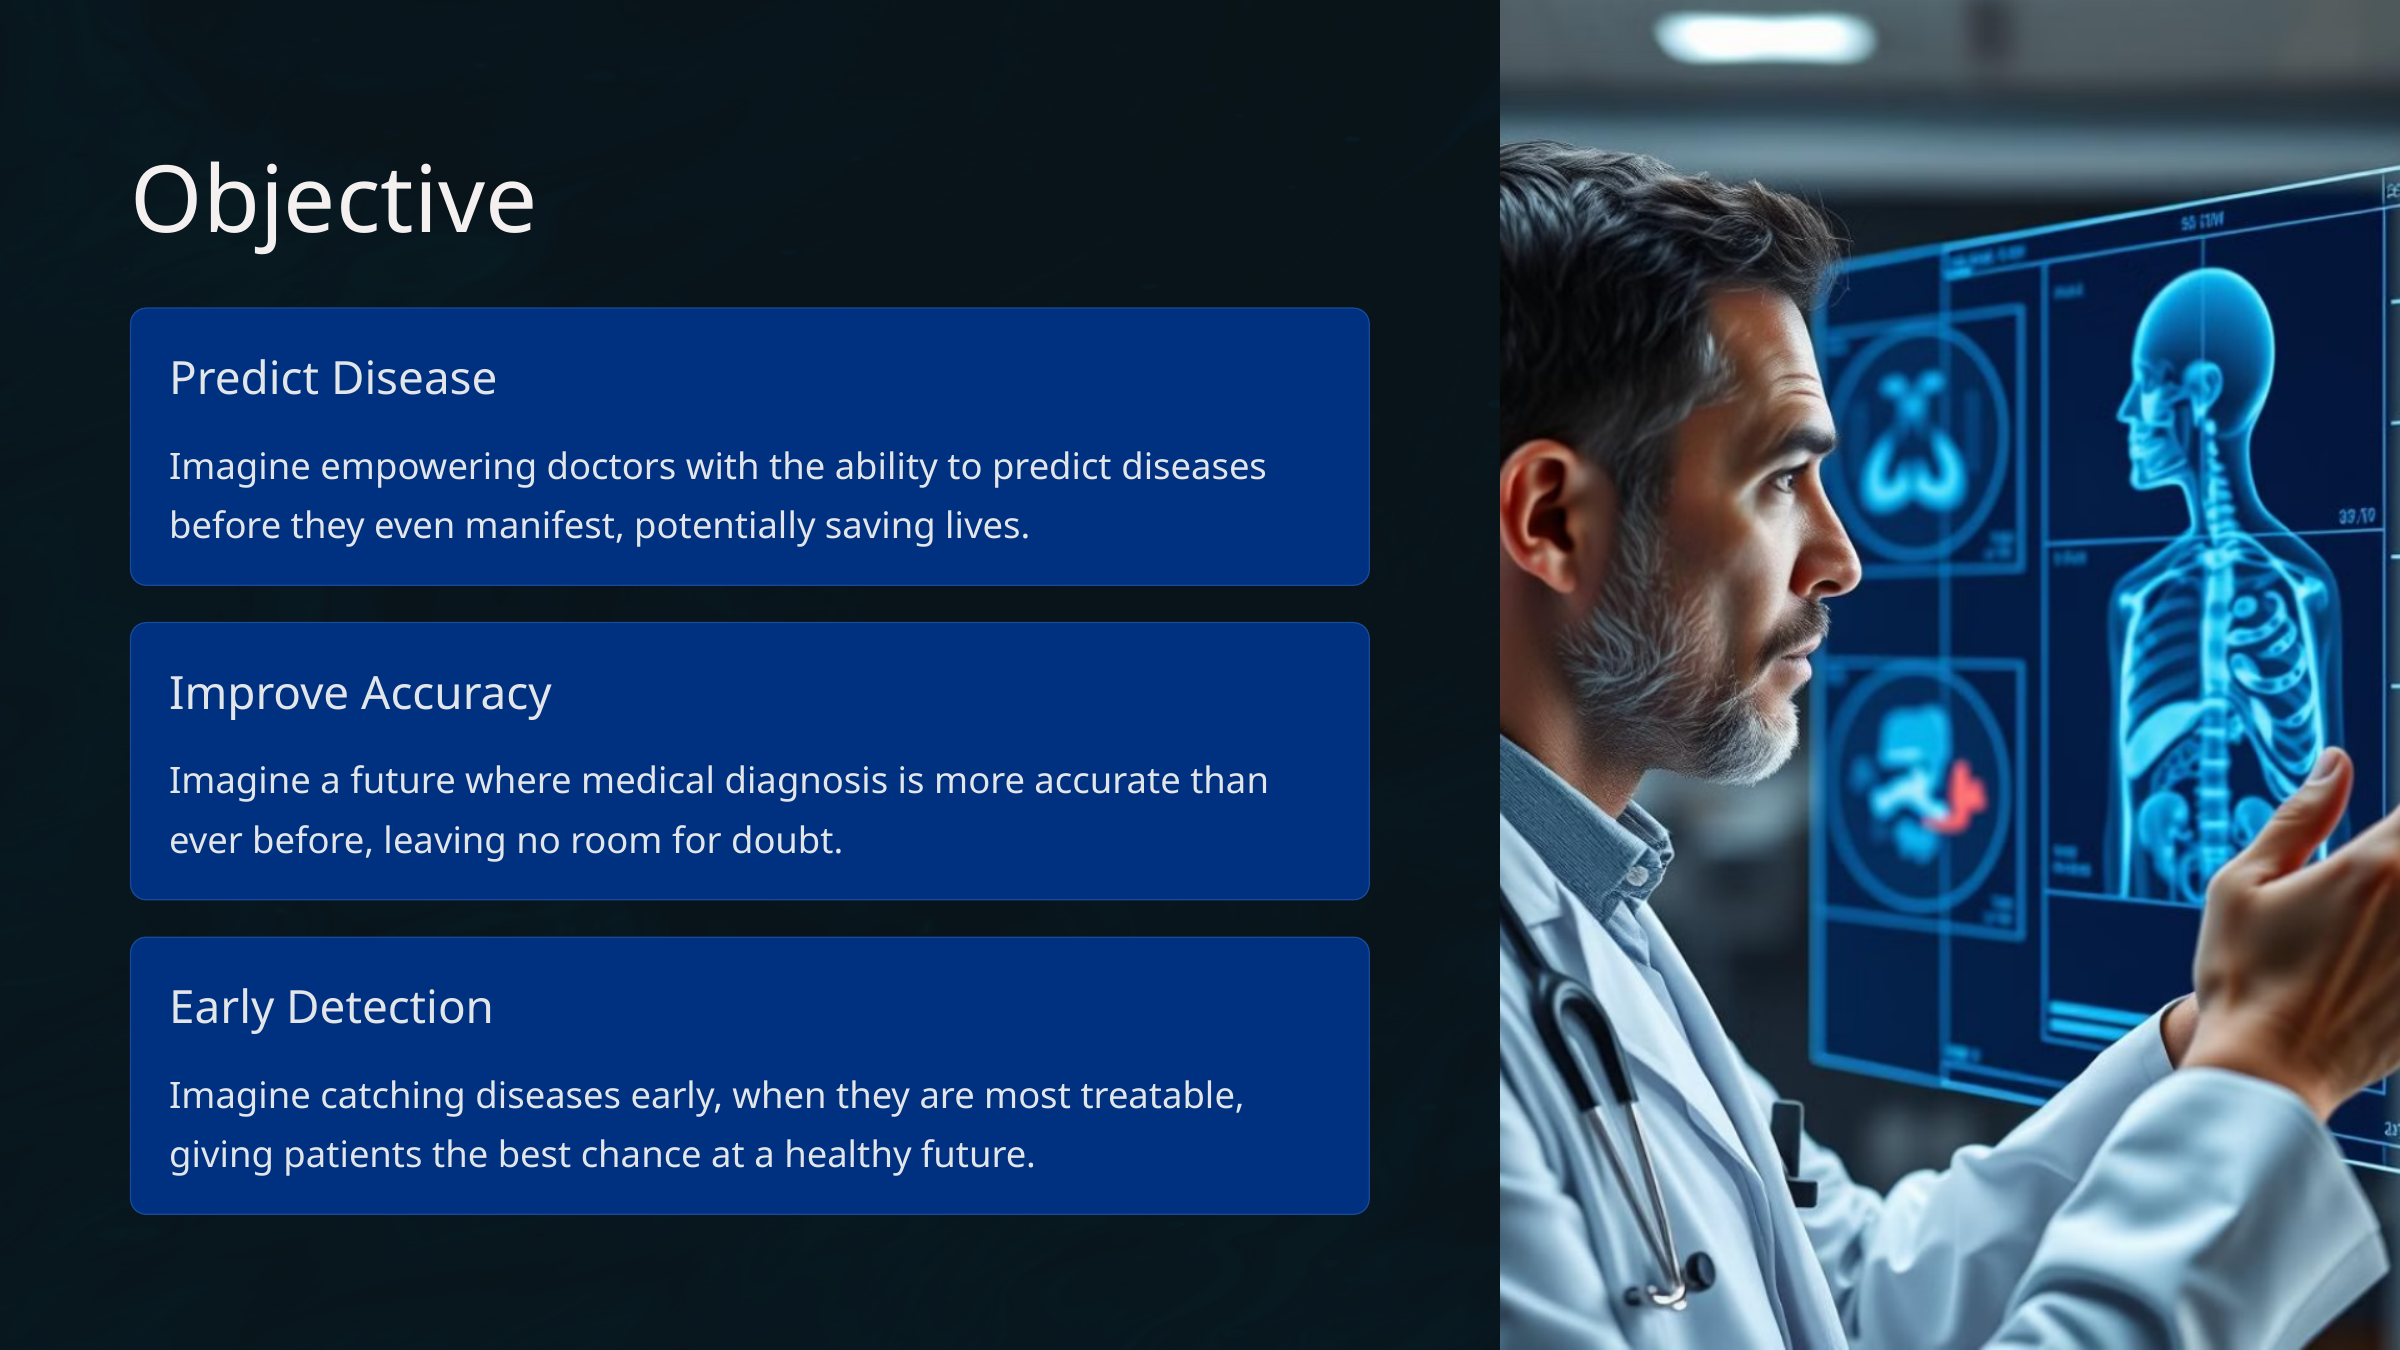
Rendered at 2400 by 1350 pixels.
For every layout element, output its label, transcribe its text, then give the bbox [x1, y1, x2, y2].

text_box Imagine empowering doctors with the ability to predict diseases before they even manifest, potentially saving lives. [169, 427, 1331, 547]
text_box Early Detection [169, 975, 636, 1034]
picture [1499, 0, 2400, 1350]
text_box [130, 622, 1370, 900]
text_box Improve Accuracy [169, 661, 636, 720]
text_box [130, 937, 1370, 1215]
text_box Imagine catching diseases early, when they are most treatable, giving patients the best chance at a healthy future. [169, 1056, 1331, 1176]
text_box Predict Disease [169, 346, 636, 405]
text_box Objective [130, 135, 1064, 253]
text_box [130, 308, 1370, 586]
text_box Imagine a future where medical diagnosis is more accurate than ever before, leaving no room for doubt. [169, 741, 1331, 862]
